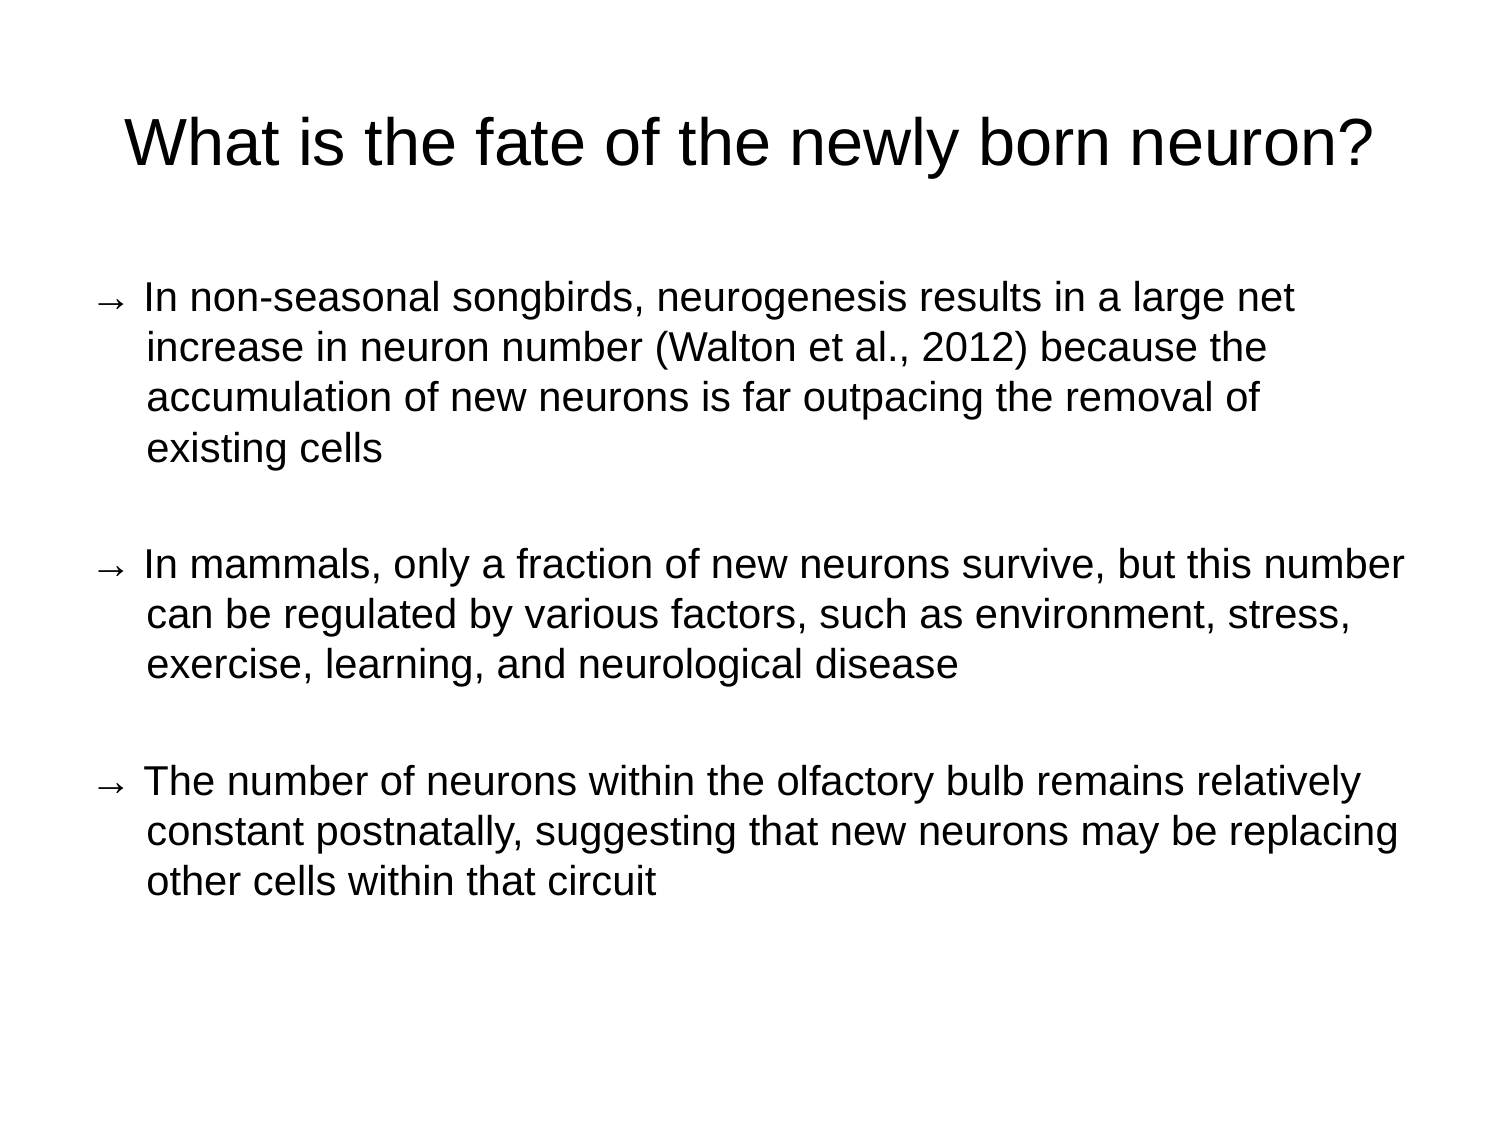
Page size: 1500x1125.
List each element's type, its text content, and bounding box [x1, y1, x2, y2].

list → In non-seasonal songbirds, neurogenesis results in a large net increase in neuron number (Walton et al., 2012) because the accumulation of new neurons is far outpacing the removal of existing cells → In mammals, only a fraction of new neurons survive, but this number can be regulated by various factors, such as environment, stress, exercise, learning, and neurological disease → The number of neurons within the olfactory bulb remains relatively constant postnatally, suggesting that new neurons may be replacing other cells within that circuit [75, 262, 1425, 1005]
title What is the fate of the newly born neuron? [75, 45, 1425, 233]
